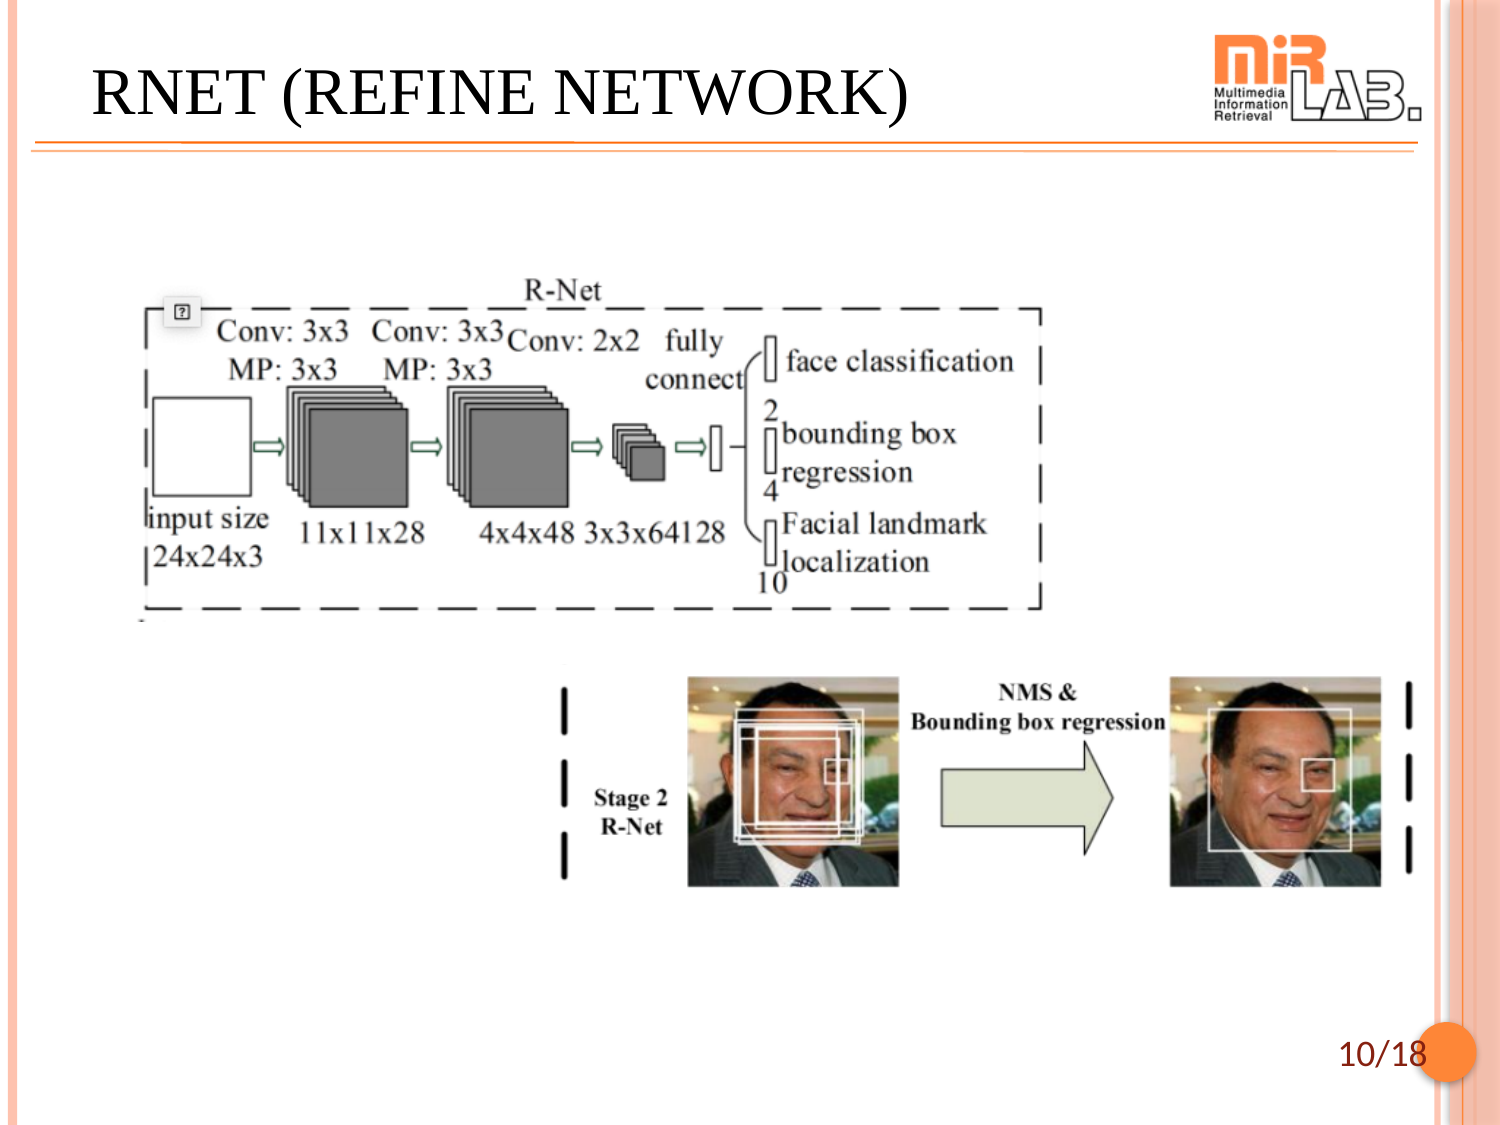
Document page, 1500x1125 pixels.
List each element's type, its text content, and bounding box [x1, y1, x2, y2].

picture [548, 664, 1421, 894]
picture [1302, 30, 1424, 126]
title RNET (Refine Network) [76, 19, 1302, 136]
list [135, 266, 1062, 623]
